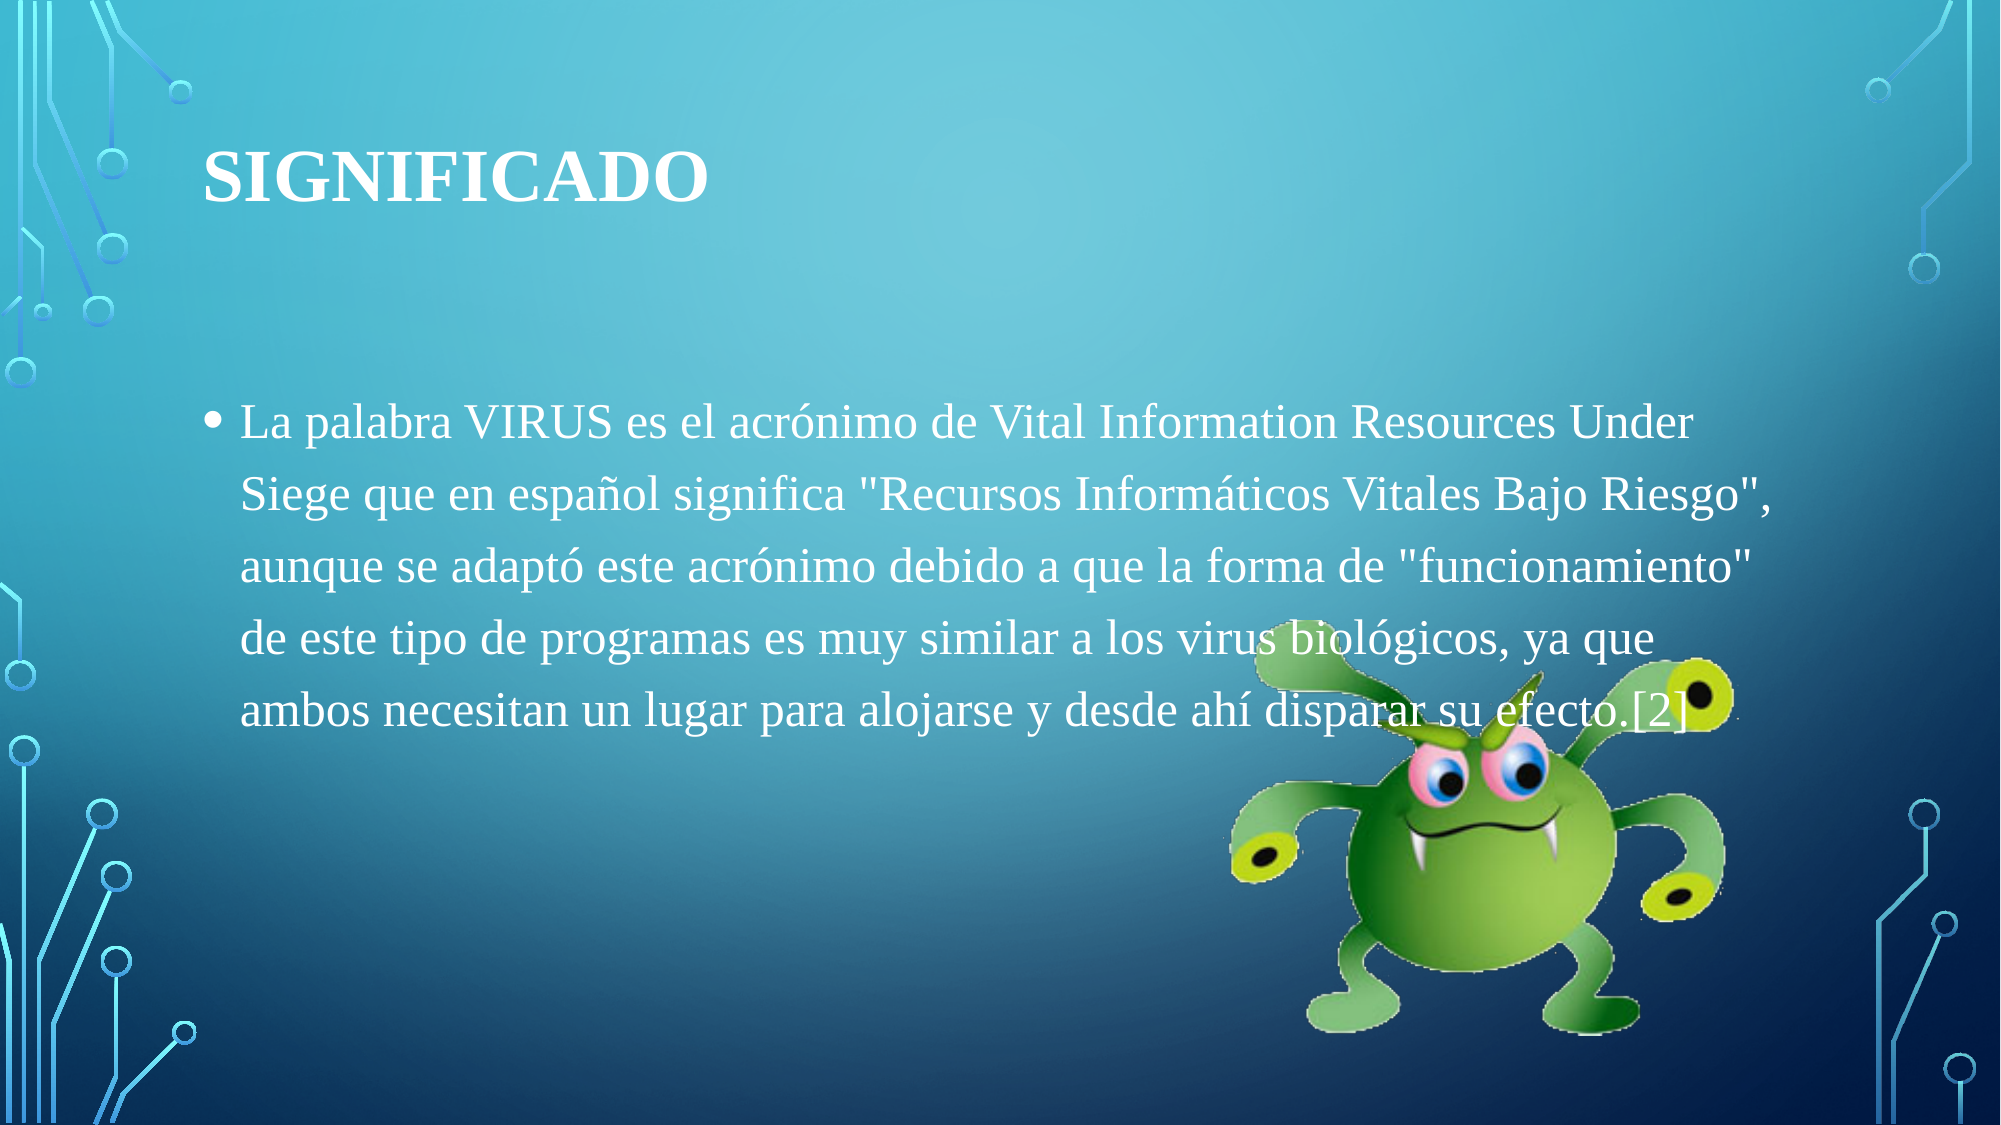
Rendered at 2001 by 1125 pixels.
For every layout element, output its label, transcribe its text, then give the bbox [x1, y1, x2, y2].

picture [1223, 620, 1739, 1036]
list La palabra VIRUS es el acrónimo de Vital Information Resources Under Siege que en español significa "Recursos Informáticos Vitales Bajo Riesgo", aunque se adaptó este acrónimo debido a que la forma de "funcionamiento" de este tipo de programas es muy similar a los virus biológicos, ya que ambos necesitan un lugar para alojarse y desde ahí disparar su efecto.[2] [187, 369, 1813, 950]
title Significado [187, 101, 1813, 344]
